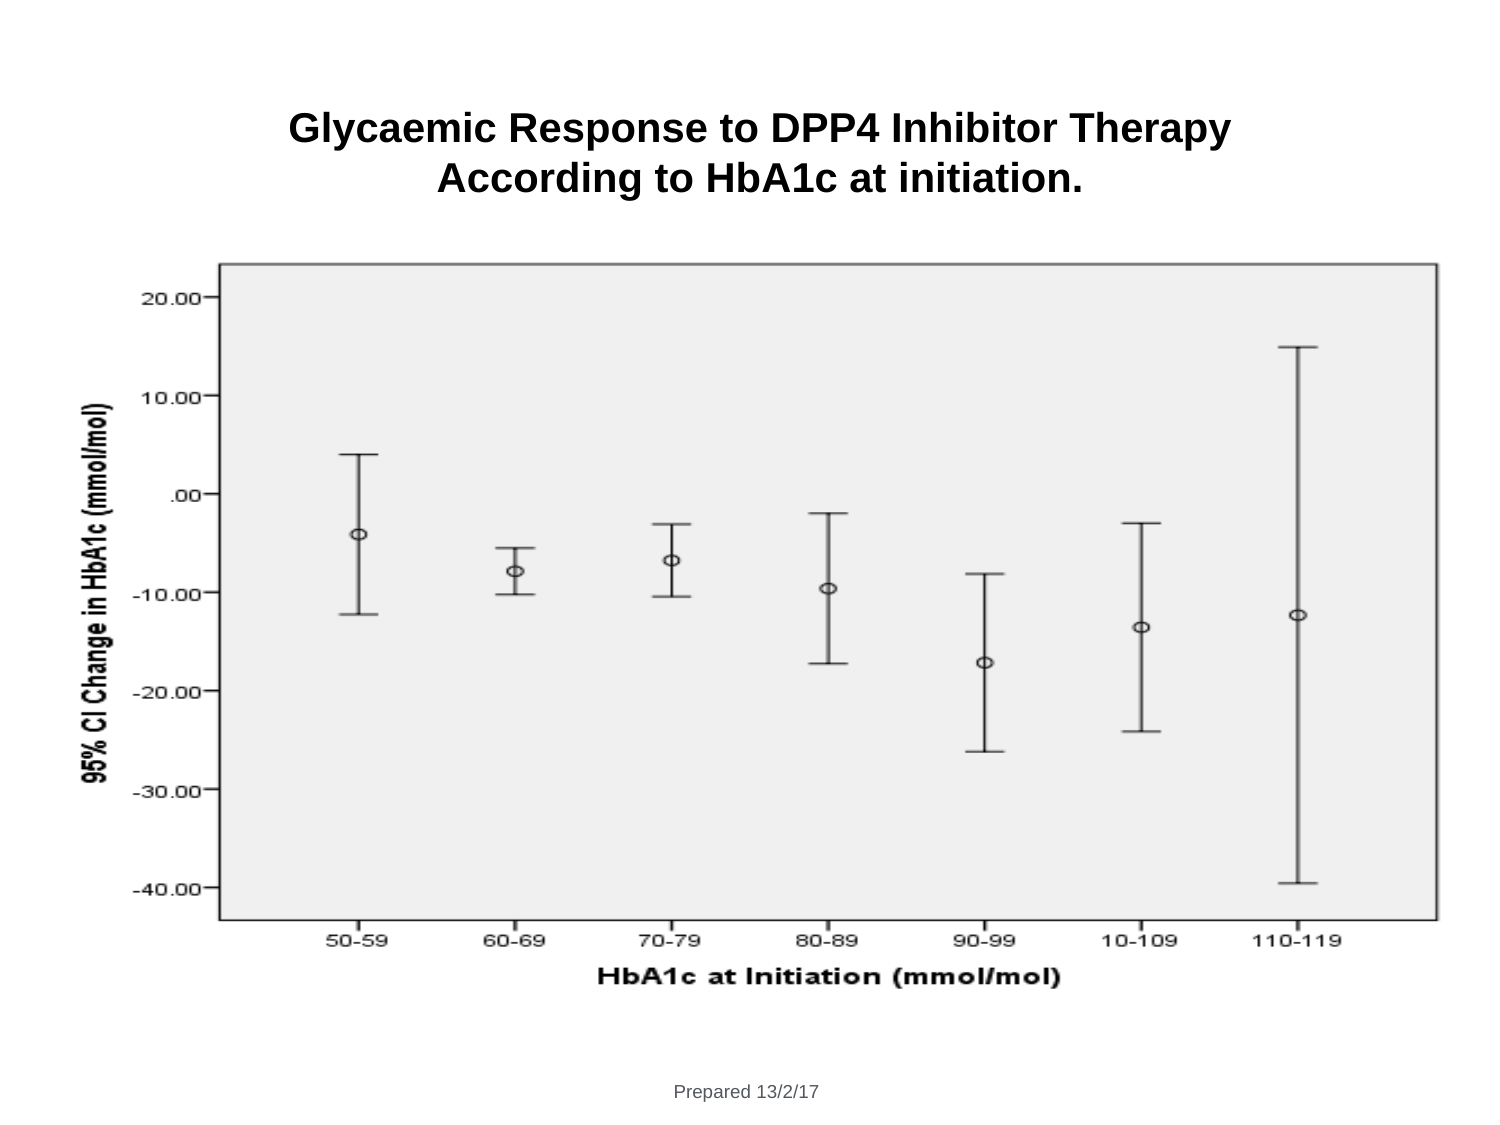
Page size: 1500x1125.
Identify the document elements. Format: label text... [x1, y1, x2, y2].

picture [46, 257, 1454, 1011]
text_box Glycaemic Response to DPP4 Inhibitor Therapy According to HbA1c at initiation. [191, 93, 1329, 208]
